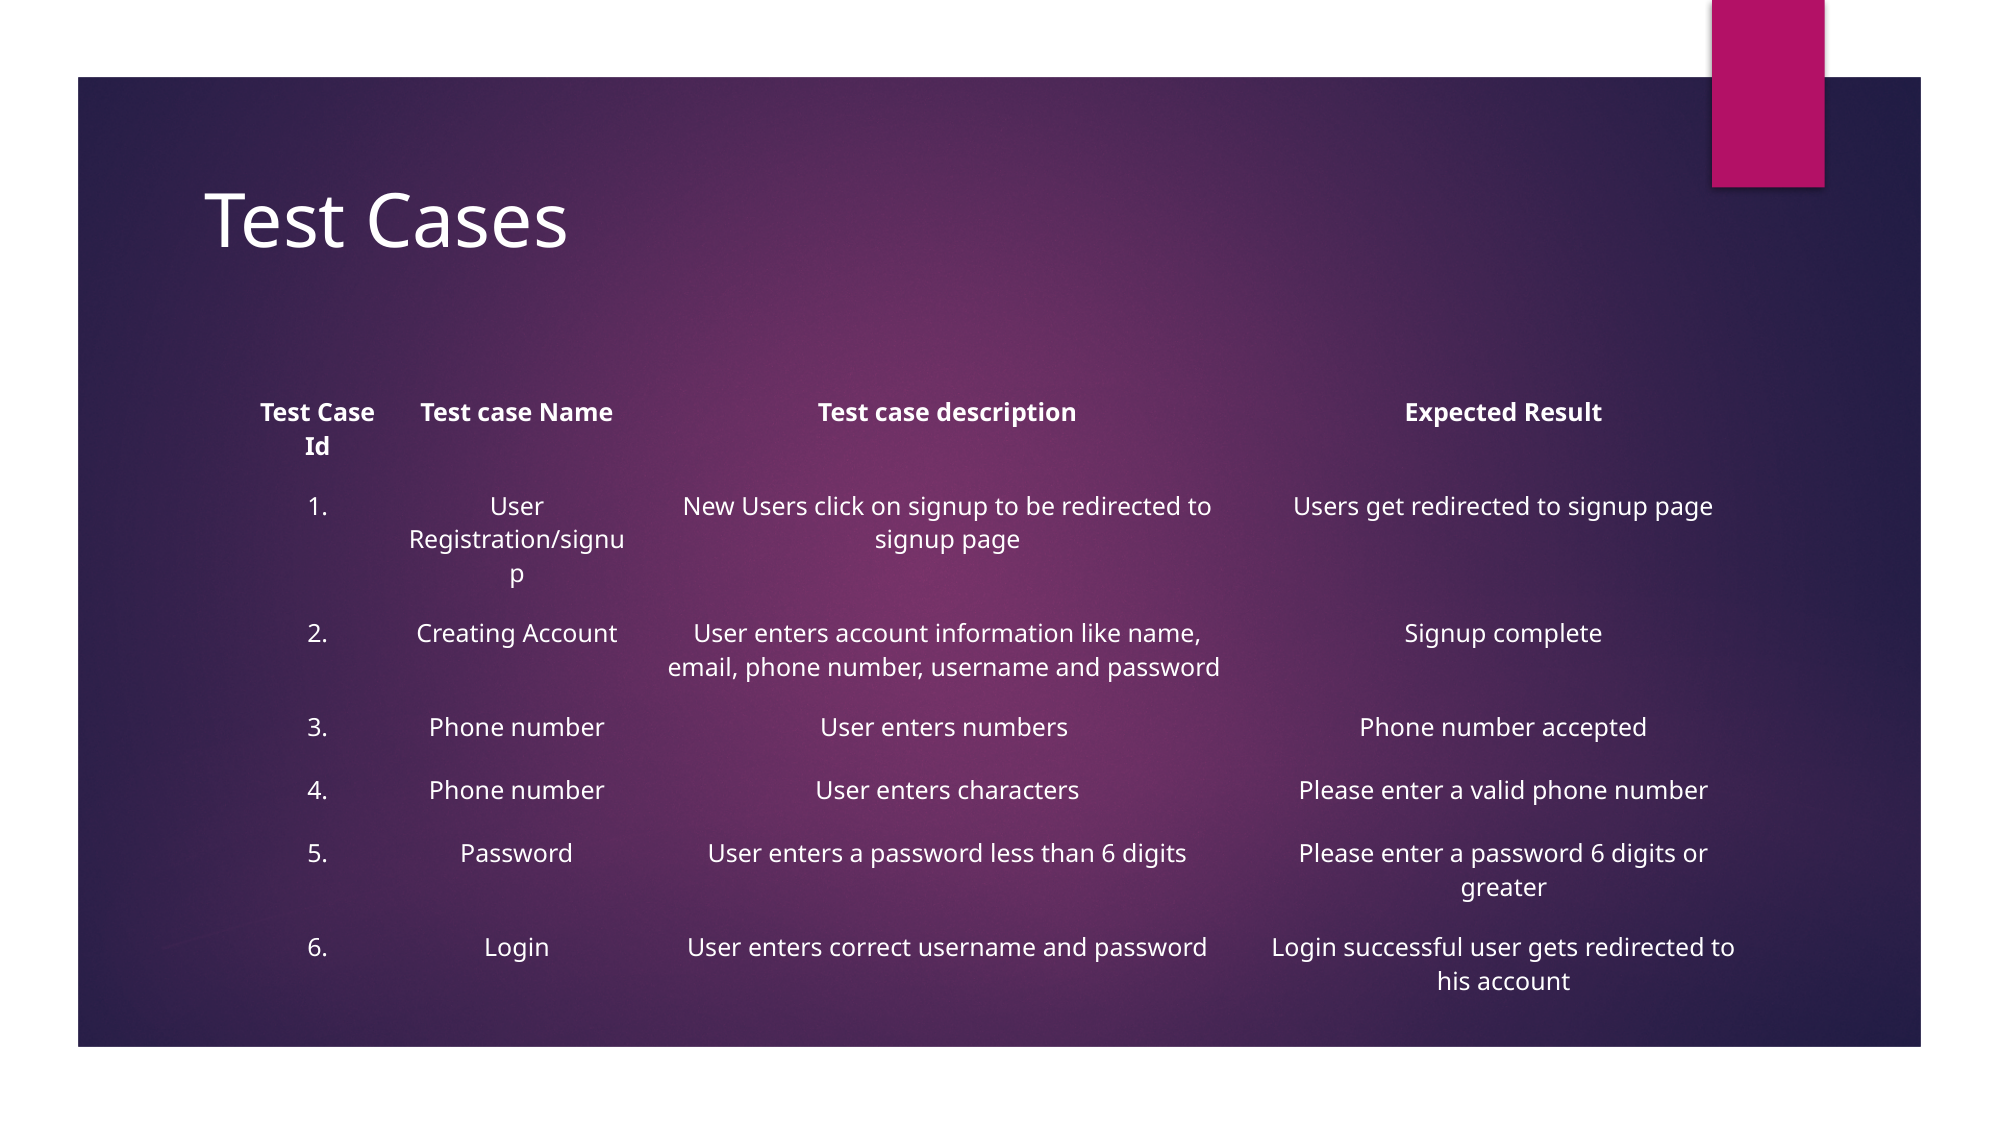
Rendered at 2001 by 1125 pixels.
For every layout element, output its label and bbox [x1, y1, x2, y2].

text_box [0, 0, 2000, 1125]
